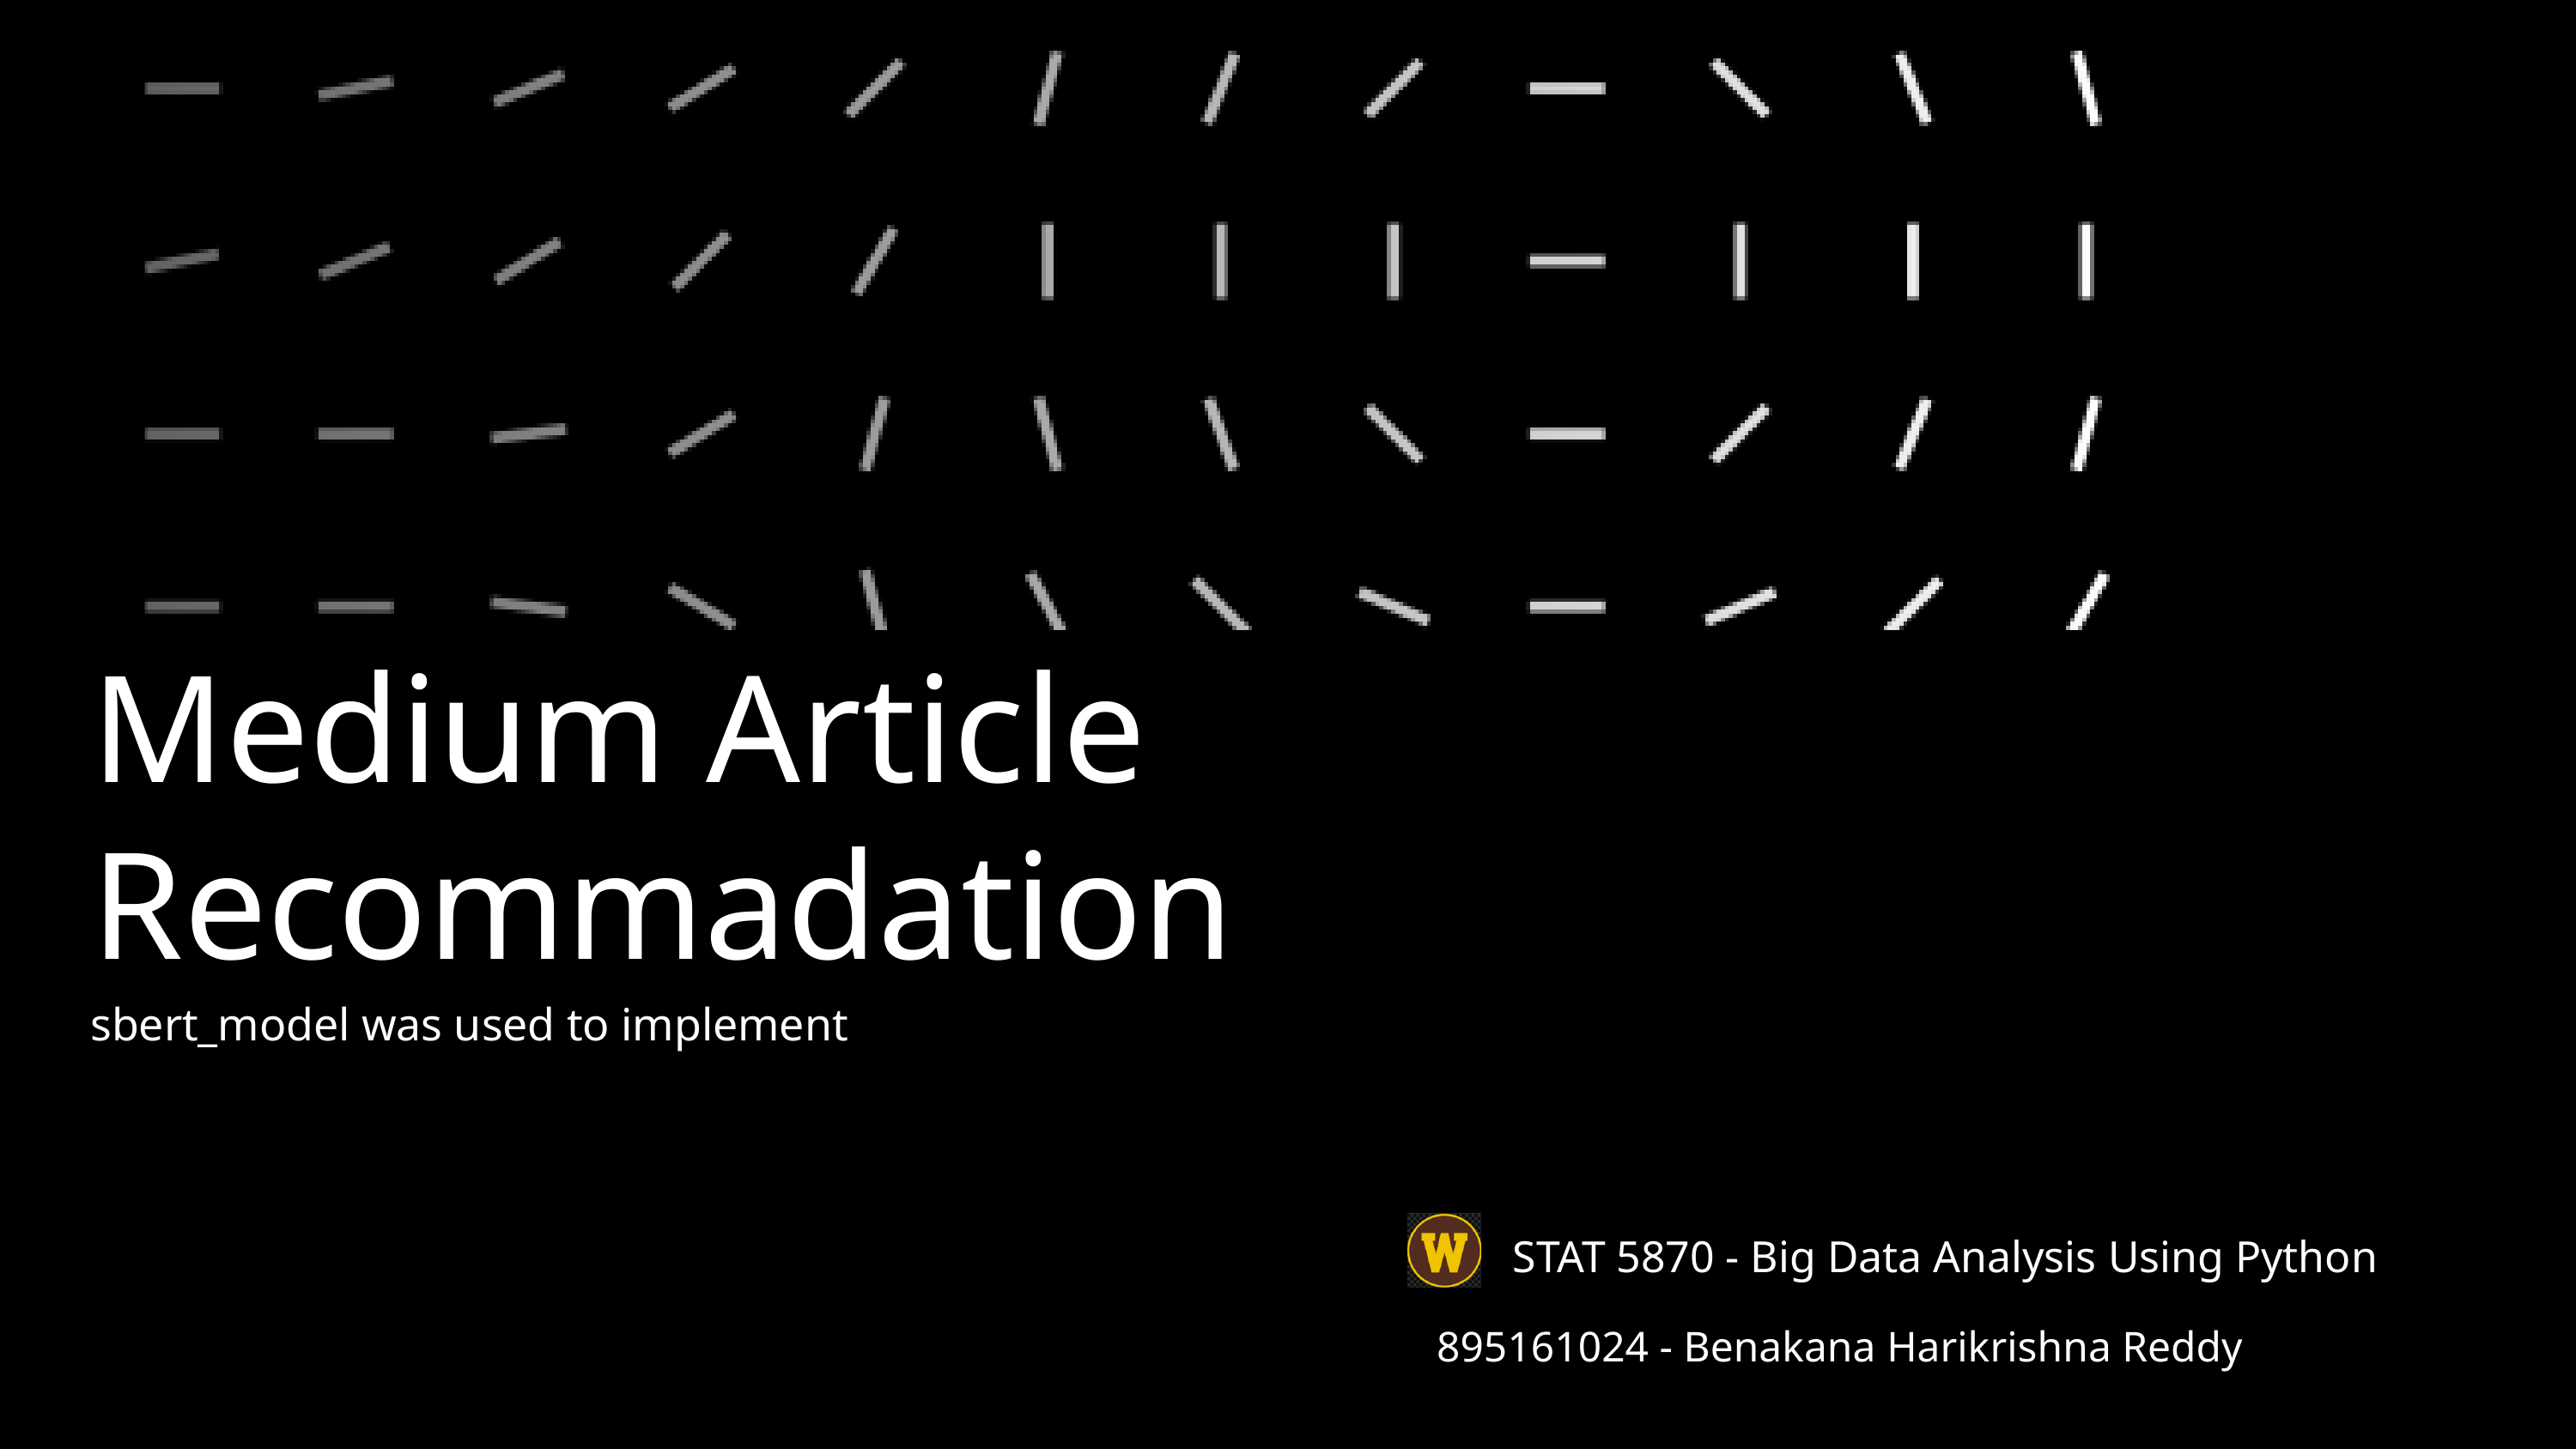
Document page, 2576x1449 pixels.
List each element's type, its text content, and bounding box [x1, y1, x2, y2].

text_box sbert_model was used to implement [90, 987, 1878, 1051]
text_box 895161024 - Benakana Harikrishna Reddy [1437, 1313, 2554, 1371]
text_box Medium Article Recommadation [91, 634, 1880, 990]
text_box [1406, 1213, 2394, 1288]
text_box [144, 3, 2130, 630]
